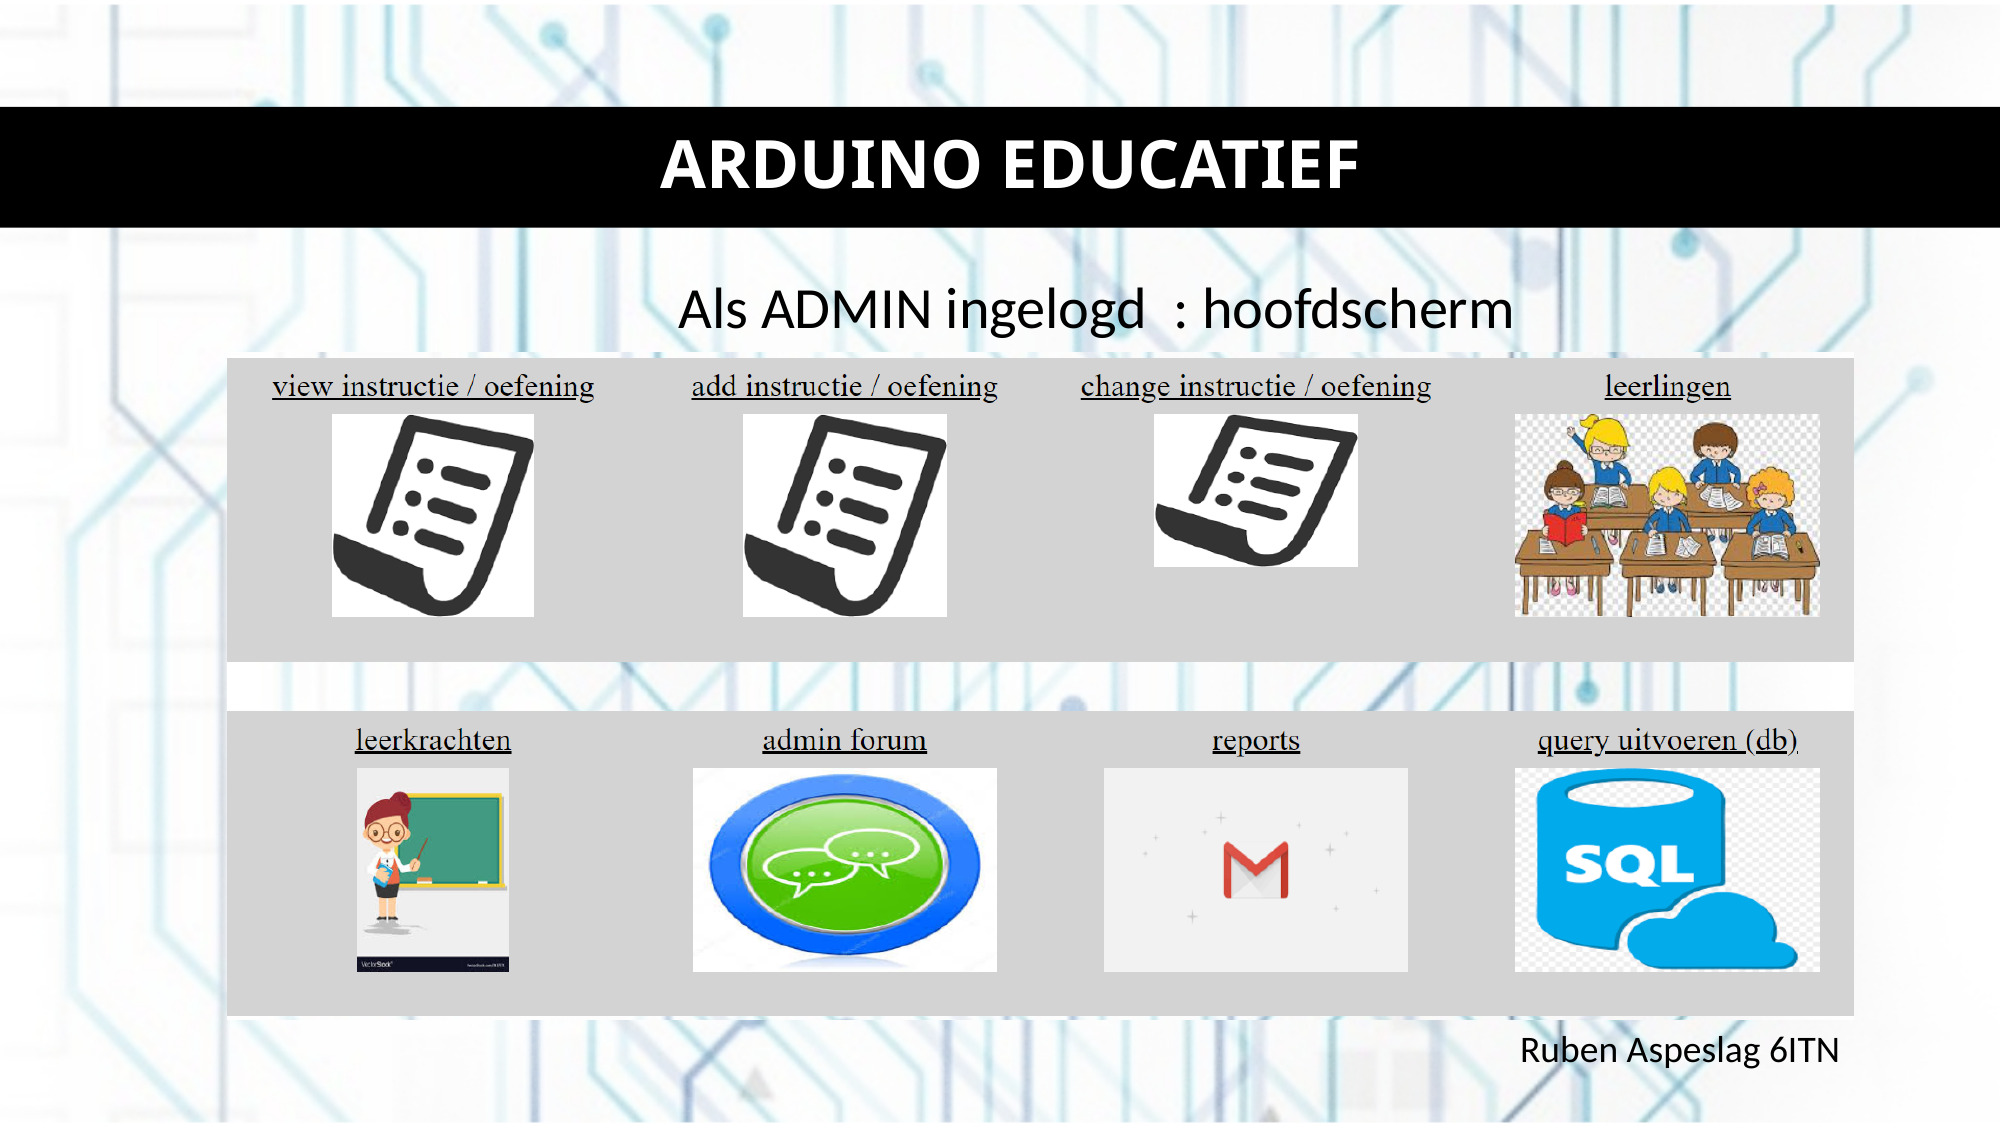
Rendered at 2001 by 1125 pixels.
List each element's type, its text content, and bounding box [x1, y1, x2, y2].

text_box [0, 106, 2000, 229]
text_box Als ADMIN ingelogd : hoofdscherm [663, 262, 1650, 348]
title ARDUINO EDUCATIEF [91, 105, 1931, 228]
text_box Ruben Aspeslag 6ITN [1505, 1018, 1931, 1078]
picture [0, 0, 2001, 1125]
